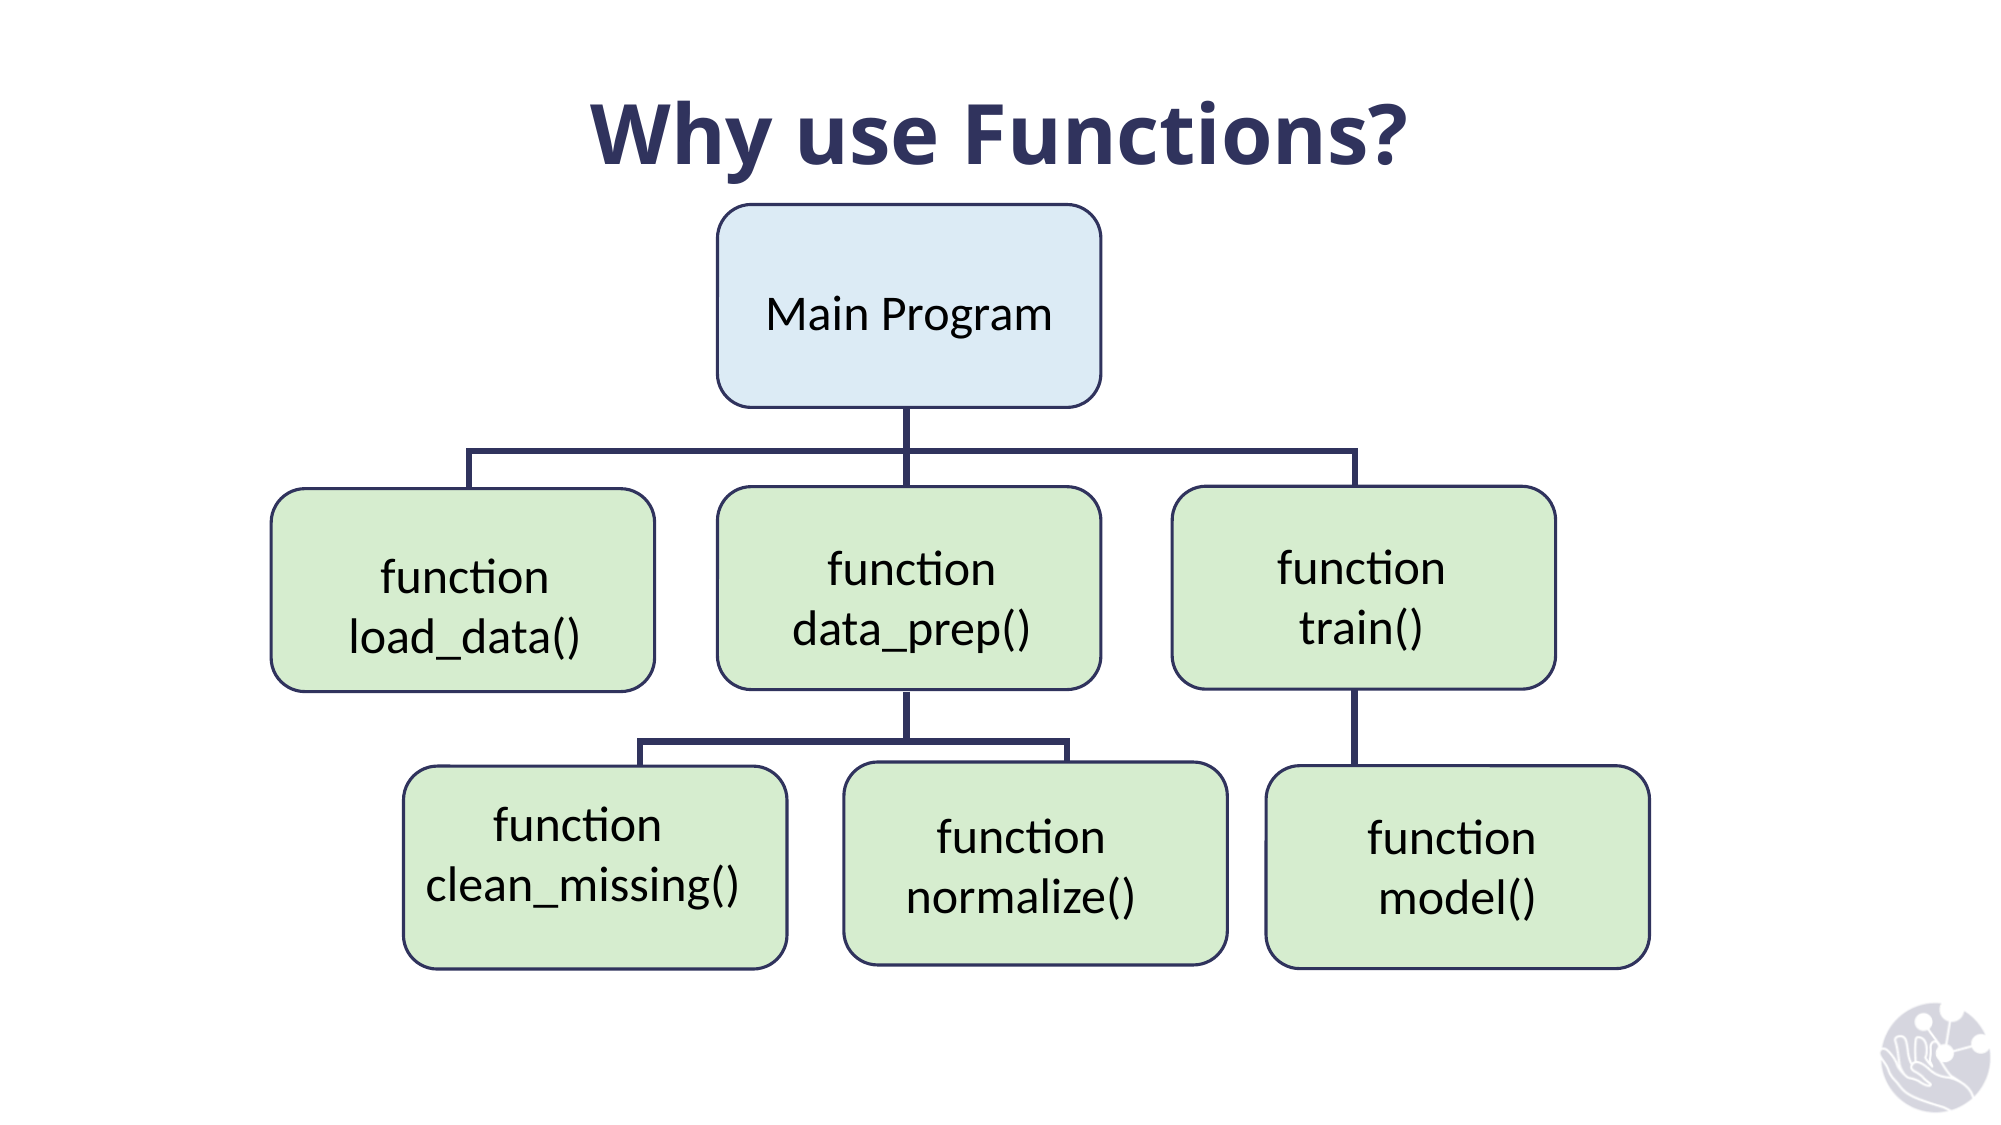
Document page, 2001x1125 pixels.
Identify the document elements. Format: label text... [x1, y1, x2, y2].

title Why use Functions? [0, 92, 2000, 182]
picture [1866, 991, 1998, 1125]
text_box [271, 204, 1650, 994]
